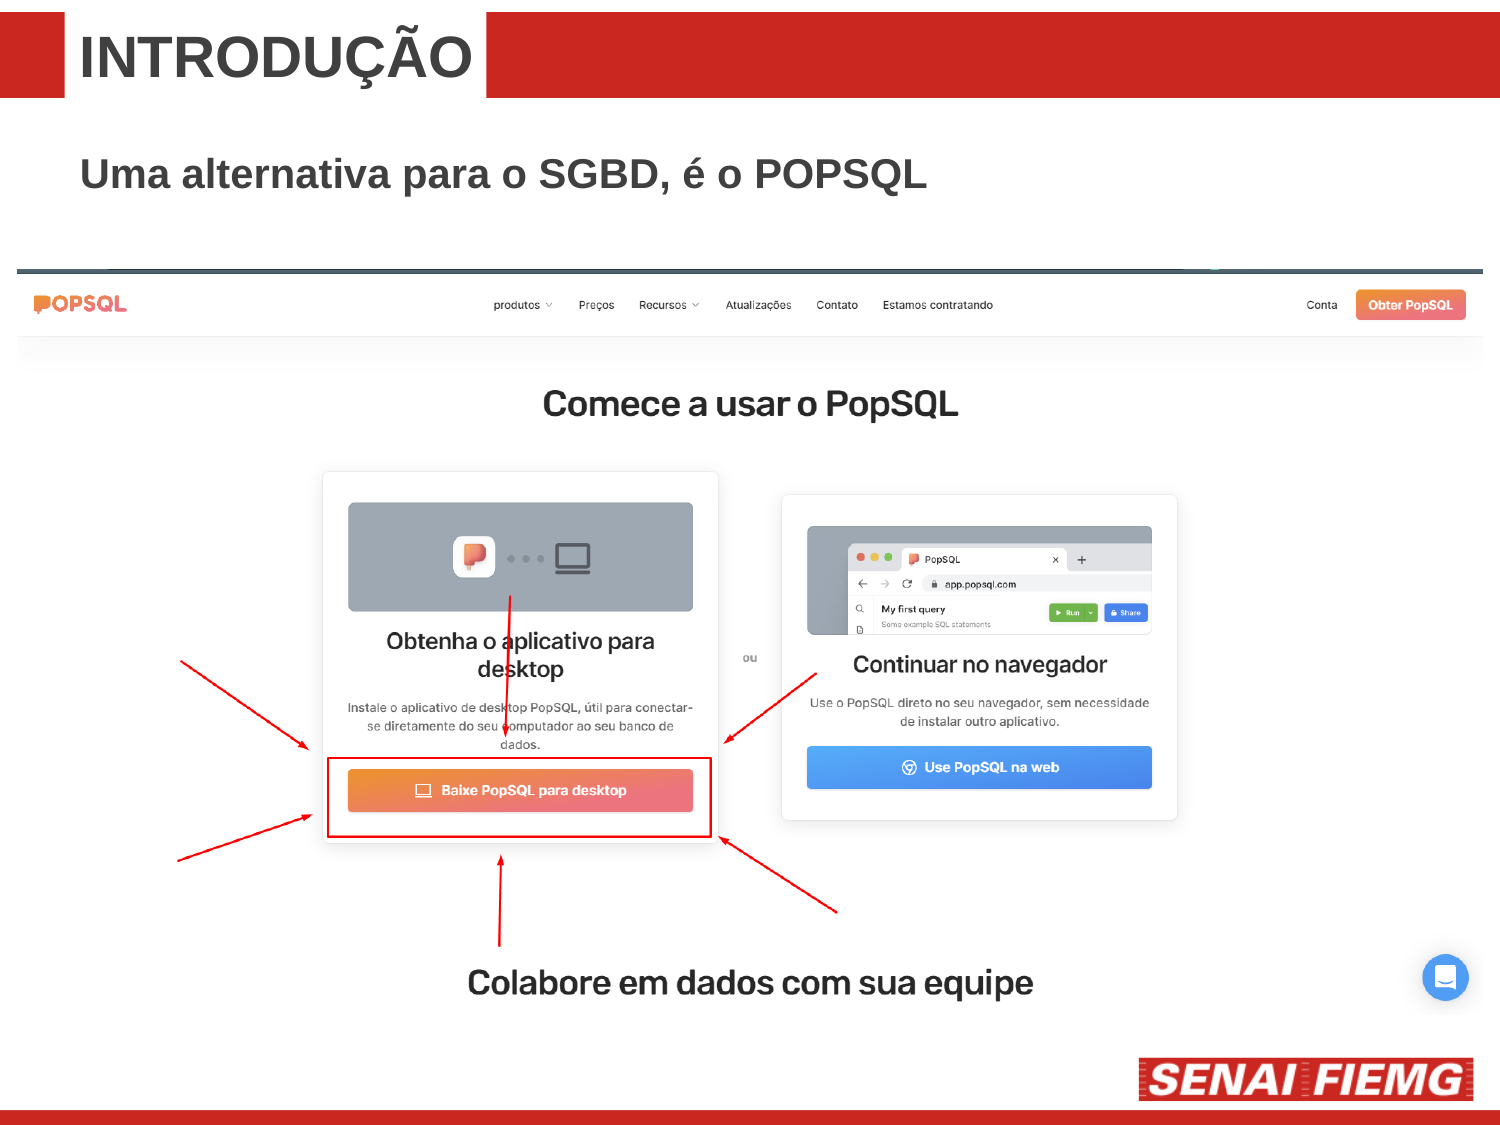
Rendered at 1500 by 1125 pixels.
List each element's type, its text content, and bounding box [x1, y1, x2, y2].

text_box INTRODUÇÃO [65, 12, 486, 98]
picture [1131, 1047, 1500, 1125]
text_box [0, 12, 65, 98]
picture [16, 269, 1484, 1016]
text_box Uma alternativa para o SGBD, é o POPSQL [64, 139, 1436, 268]
text_box [0, 1110, 1126, 1125]
text_box [486, 12, 1500, 98]
